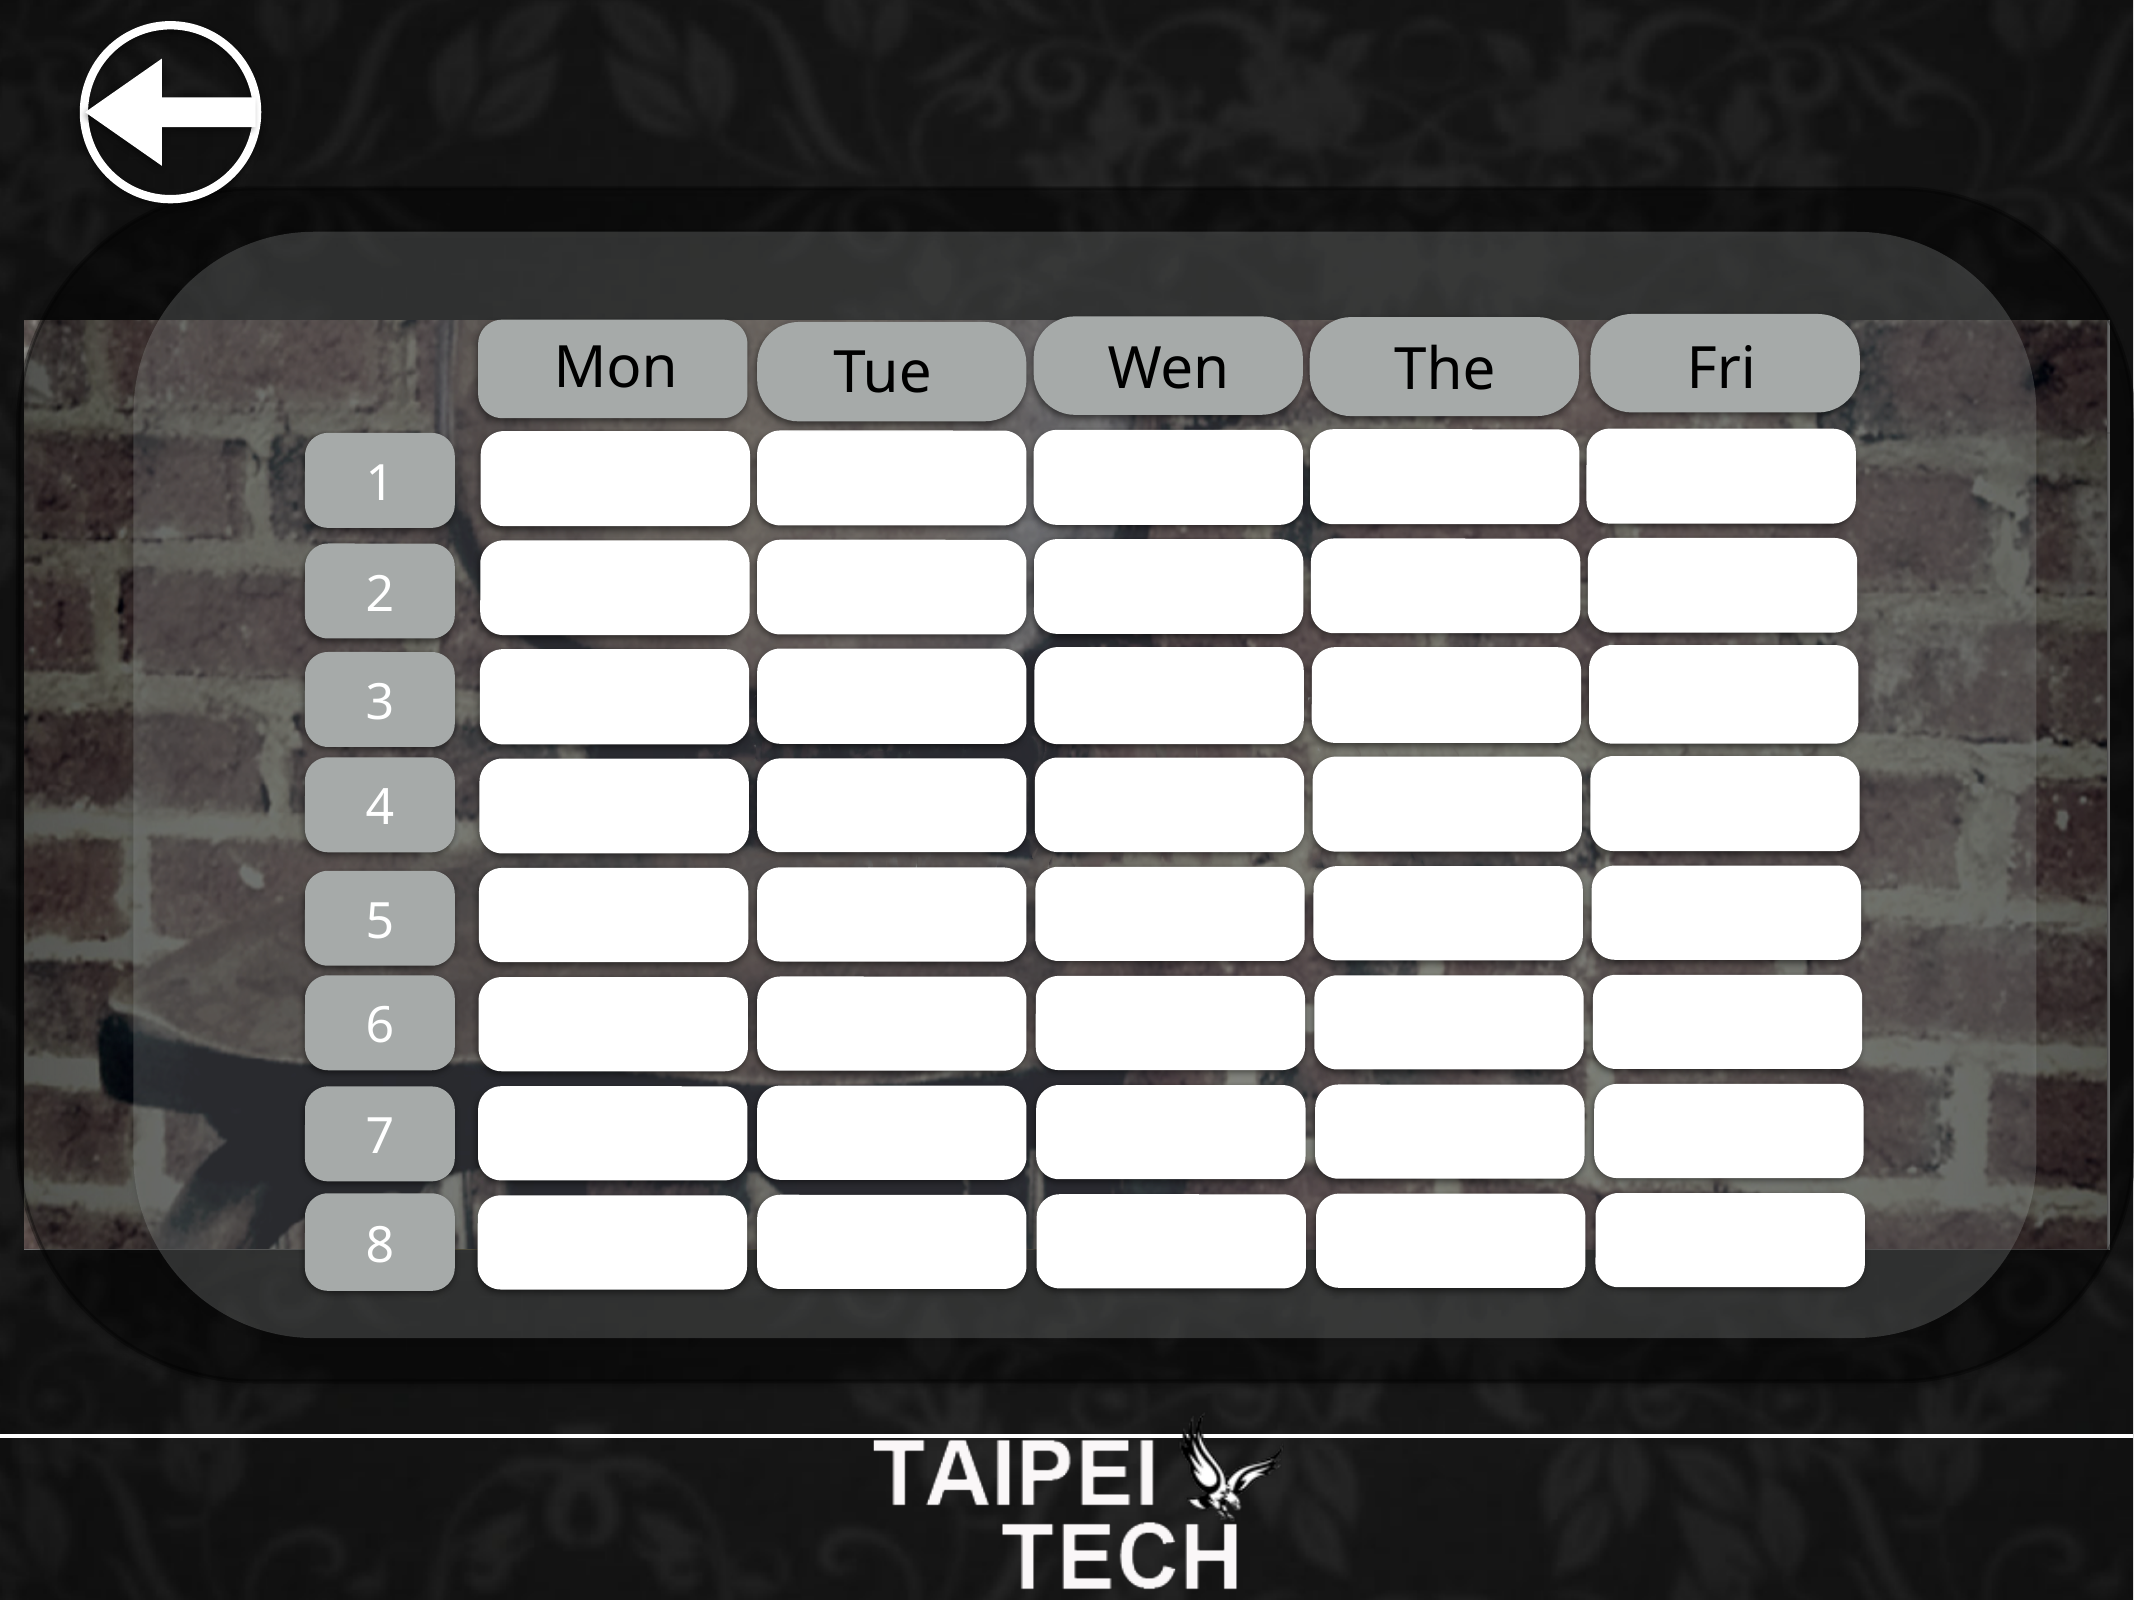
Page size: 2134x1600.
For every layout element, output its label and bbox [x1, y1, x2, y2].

picture [0, 0, 2134, 1600]
text_box [304, 278, 1866, 1291]
